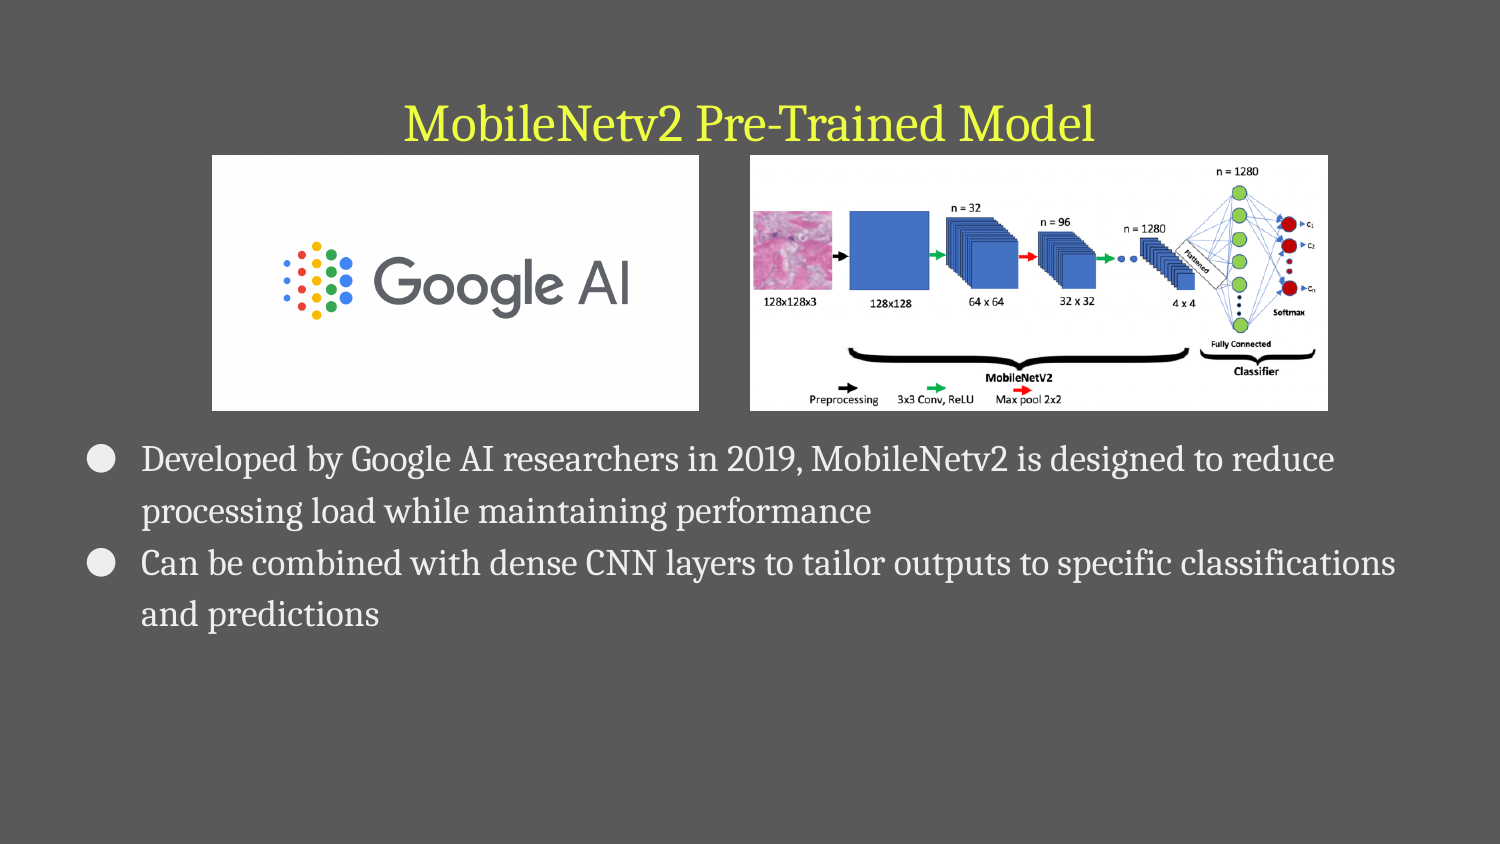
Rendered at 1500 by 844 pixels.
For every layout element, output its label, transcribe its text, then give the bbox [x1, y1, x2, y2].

picture [212, 155, 699, 411]
picture [749, 155, 1328, 411]
list Developed by Google AI researchers in 2019, MobileNetv2 is designed to reduce processing load while maintaining performance Can be combined with dense CNN layers to tailor outputs to specific classifications and predictions [51, 189, 1449, 750]
title MobileNetv2 Pre-Trained Model [51, 72, 1449, 167]
